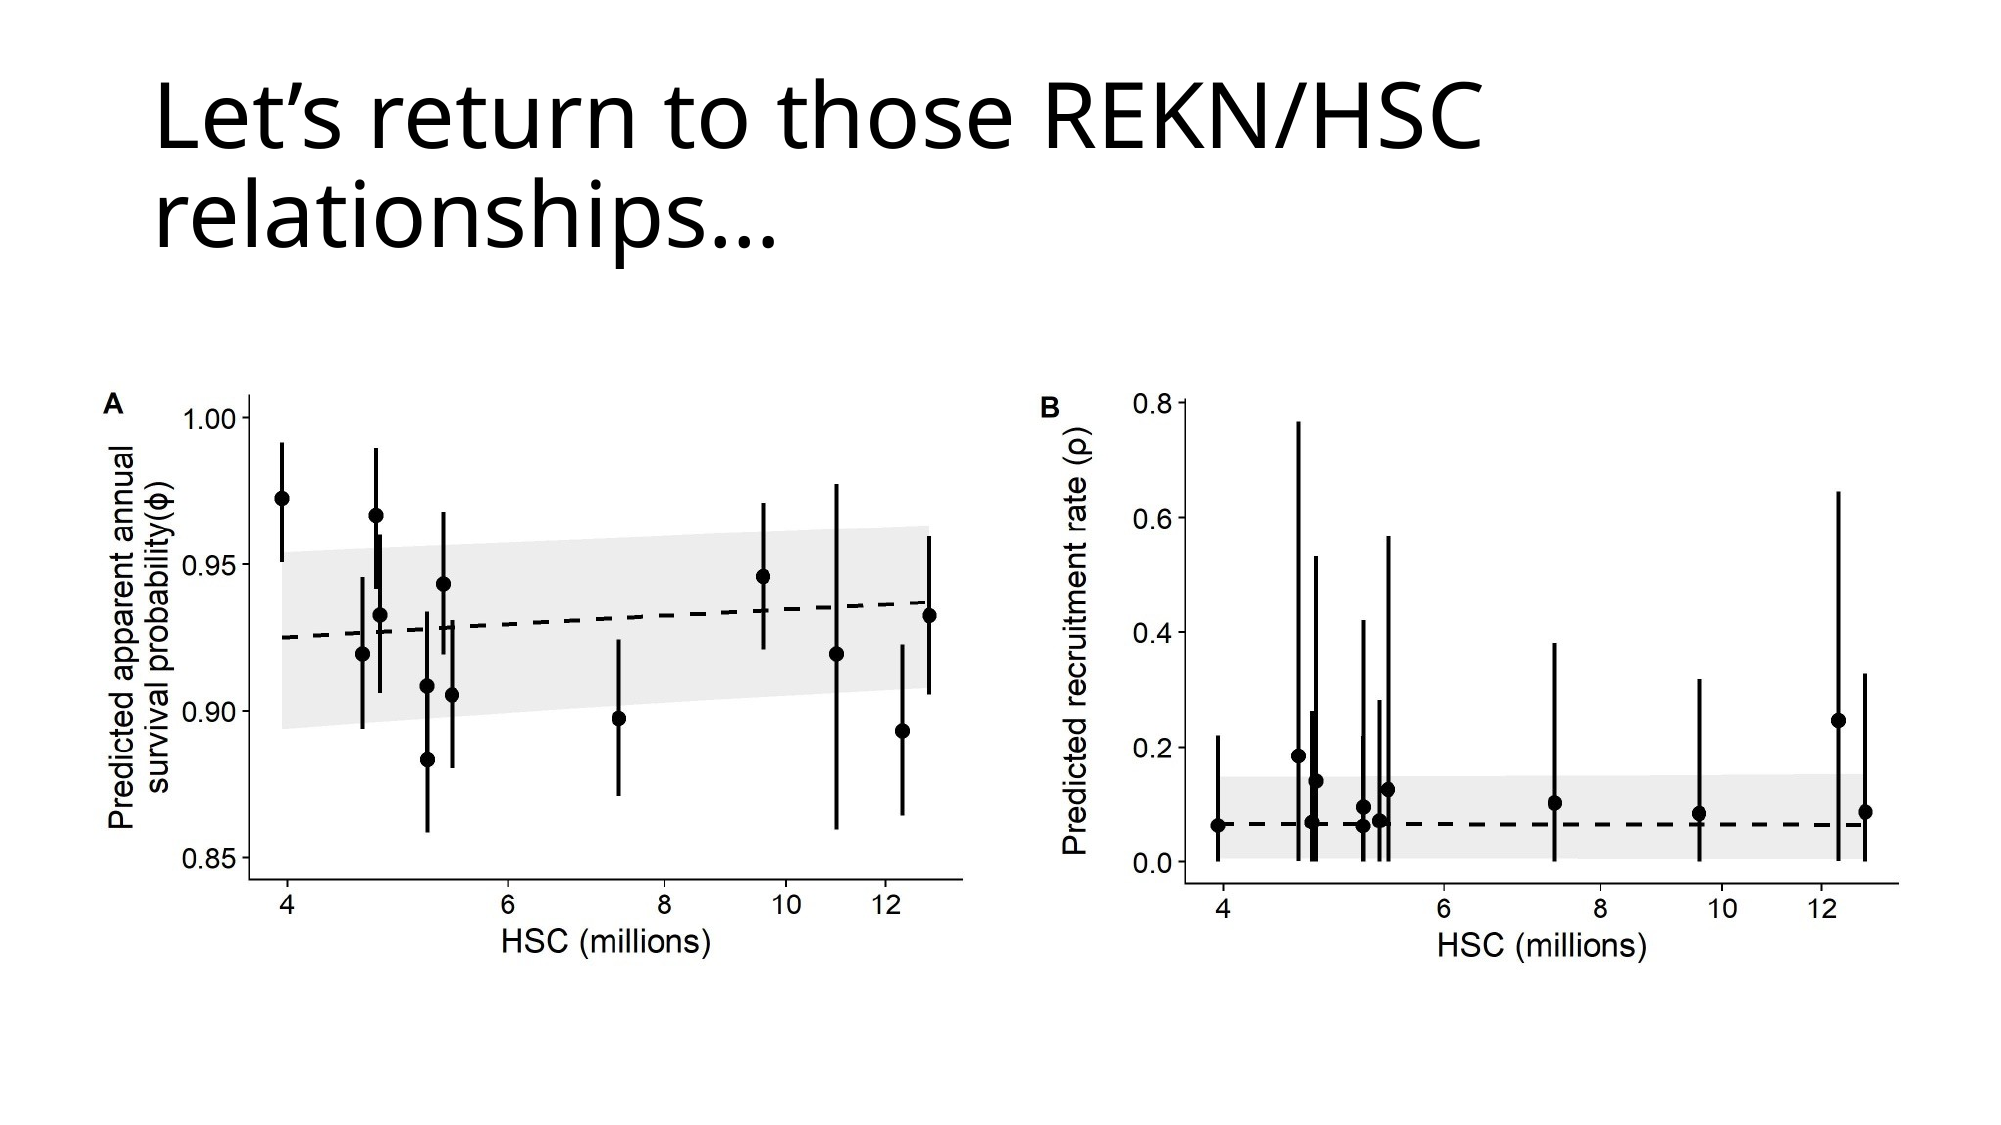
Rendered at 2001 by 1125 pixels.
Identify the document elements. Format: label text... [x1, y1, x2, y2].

text_box [1029, 381, 1912, 977]
text_box [93, 381, 976, 973]
title Let’s return to those REKN/HSC relationships… [137, 59, 1863, 278]
